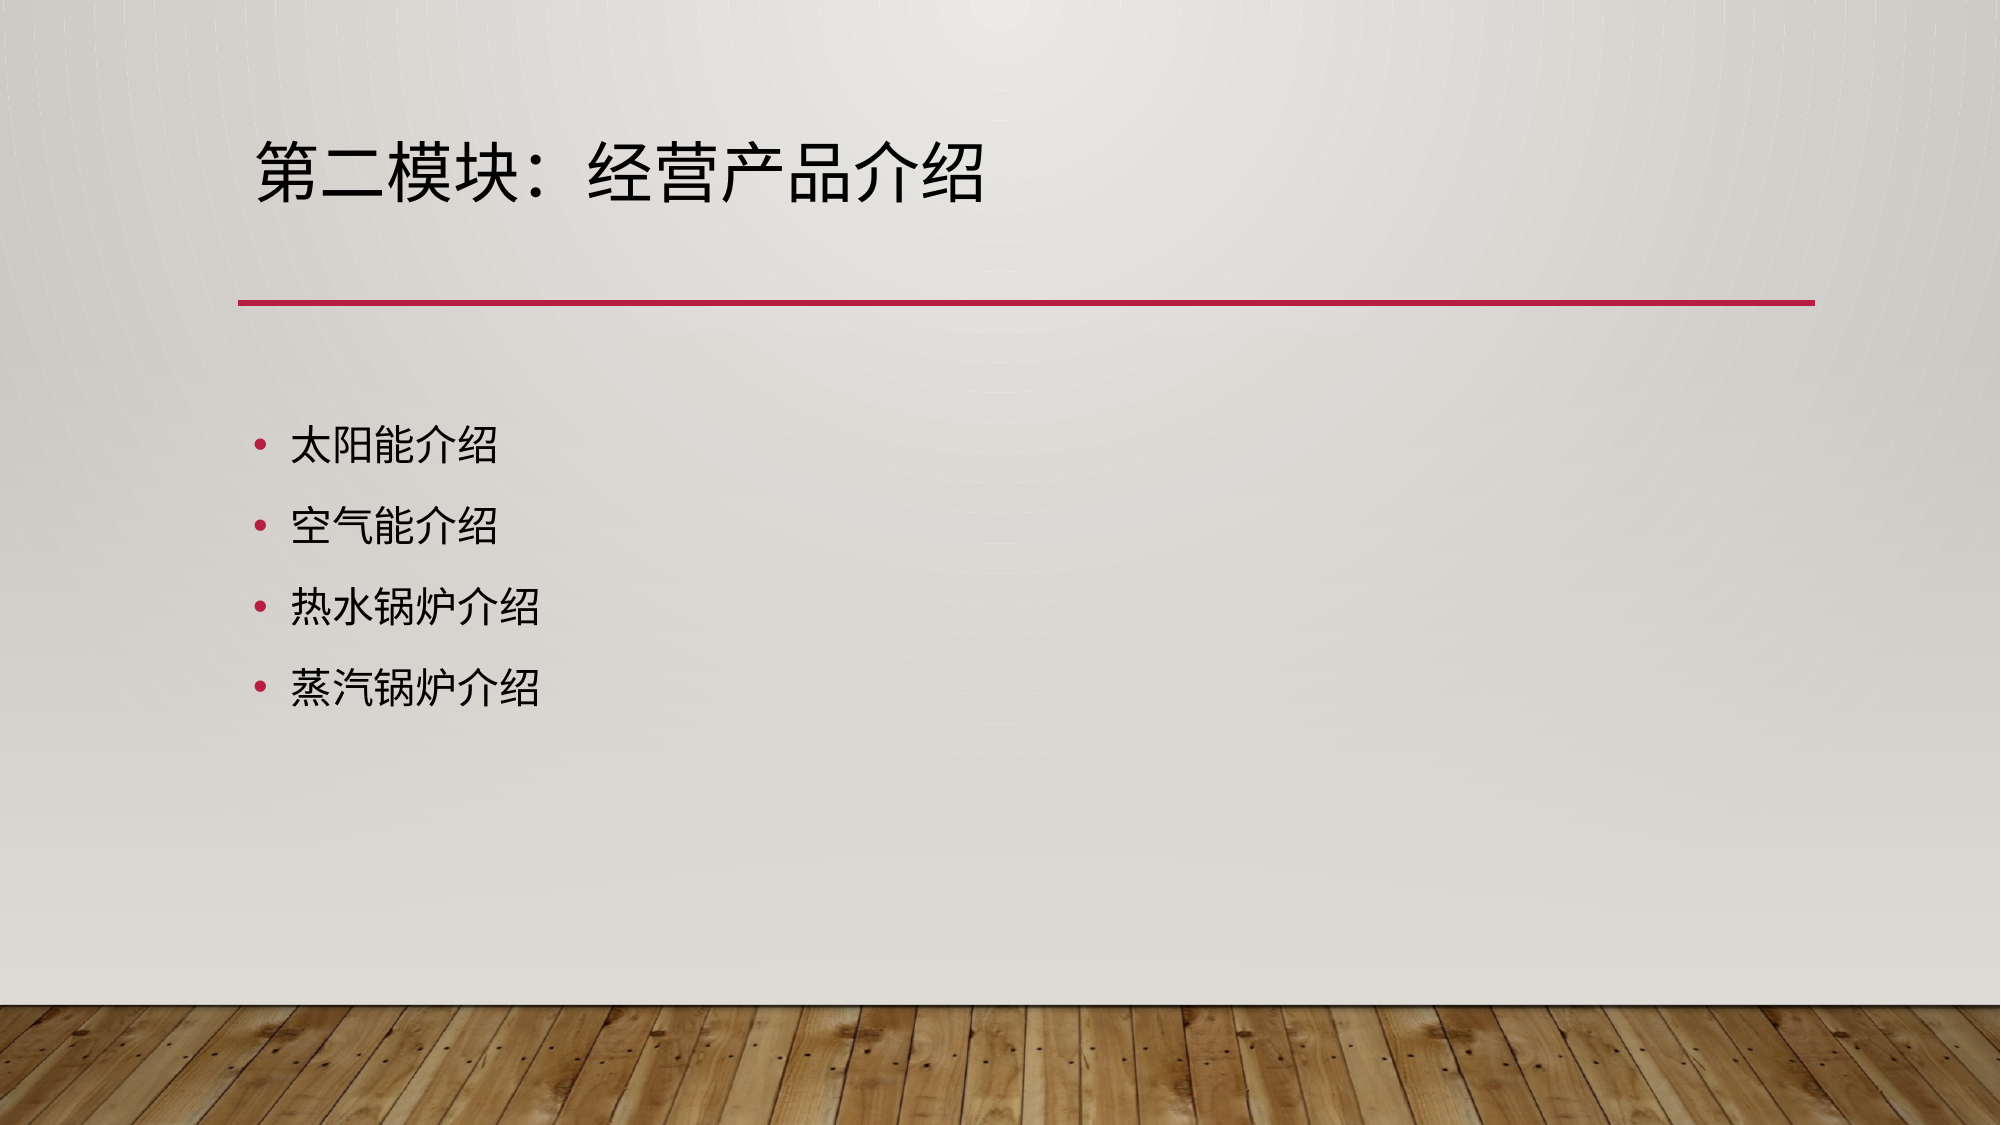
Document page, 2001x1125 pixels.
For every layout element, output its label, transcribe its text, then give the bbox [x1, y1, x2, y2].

title 第二模块：经营产品介绍 [238, 131, 1814, 305]
list 太阳能介绍 空气能介绍 热水锅炉介绍 蒸汽锅炉介绍 [238, 330, 1814, 897]
picture [0, 1005, 2000, 1125]
